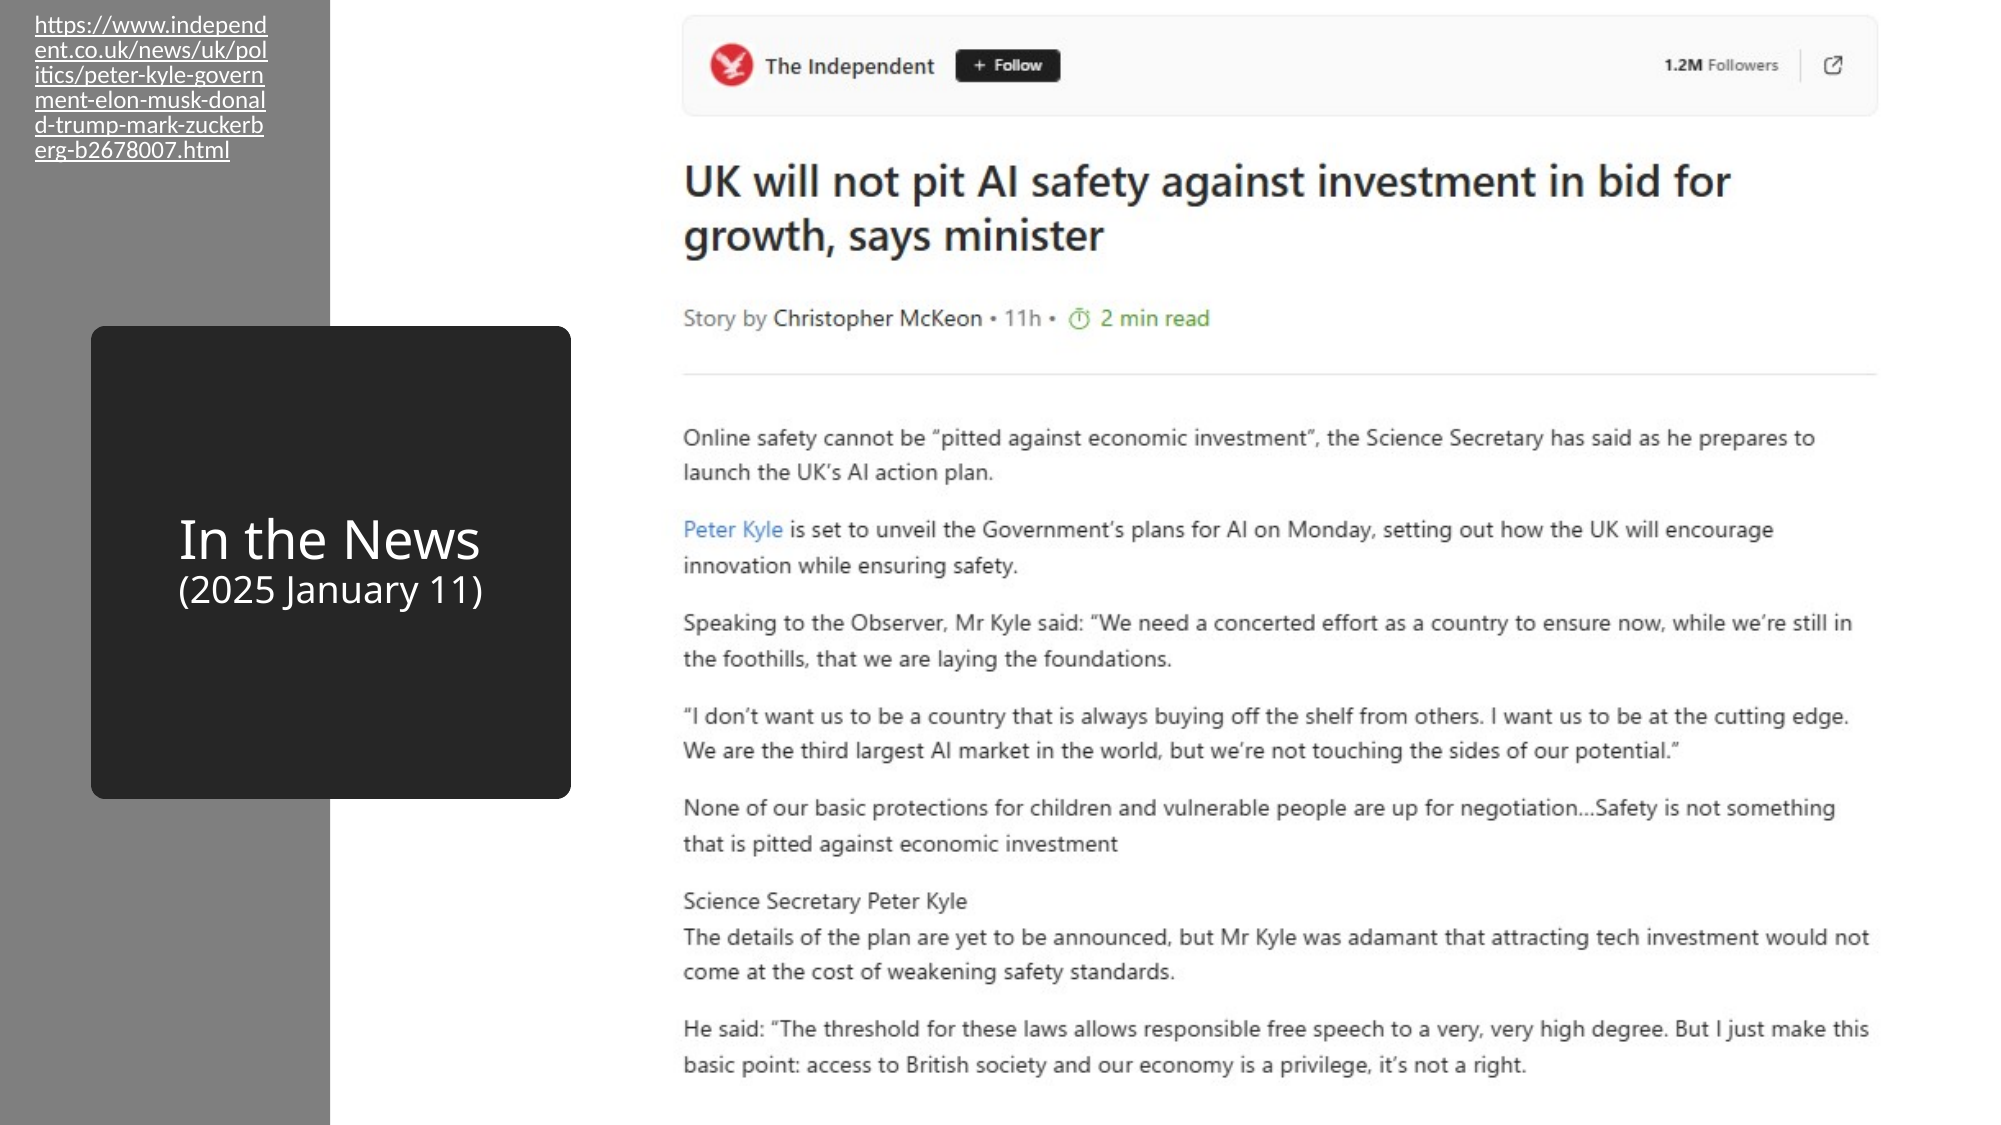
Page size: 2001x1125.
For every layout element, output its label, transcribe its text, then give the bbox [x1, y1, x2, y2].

text_box [331, 0, 2000, 1125]
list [661, 12, 1895, 1104]
text_box [0, 0, 331, 1125]
text_box https://www.independent.co.uk/news/uk/politics/peter-kyle-government-elon-musk-donald-trump-mark-zuckerberg-b2678007.html [19, 1, 286, 76]
title In the News (2025 January 11) [105, 340, 557, 785]
